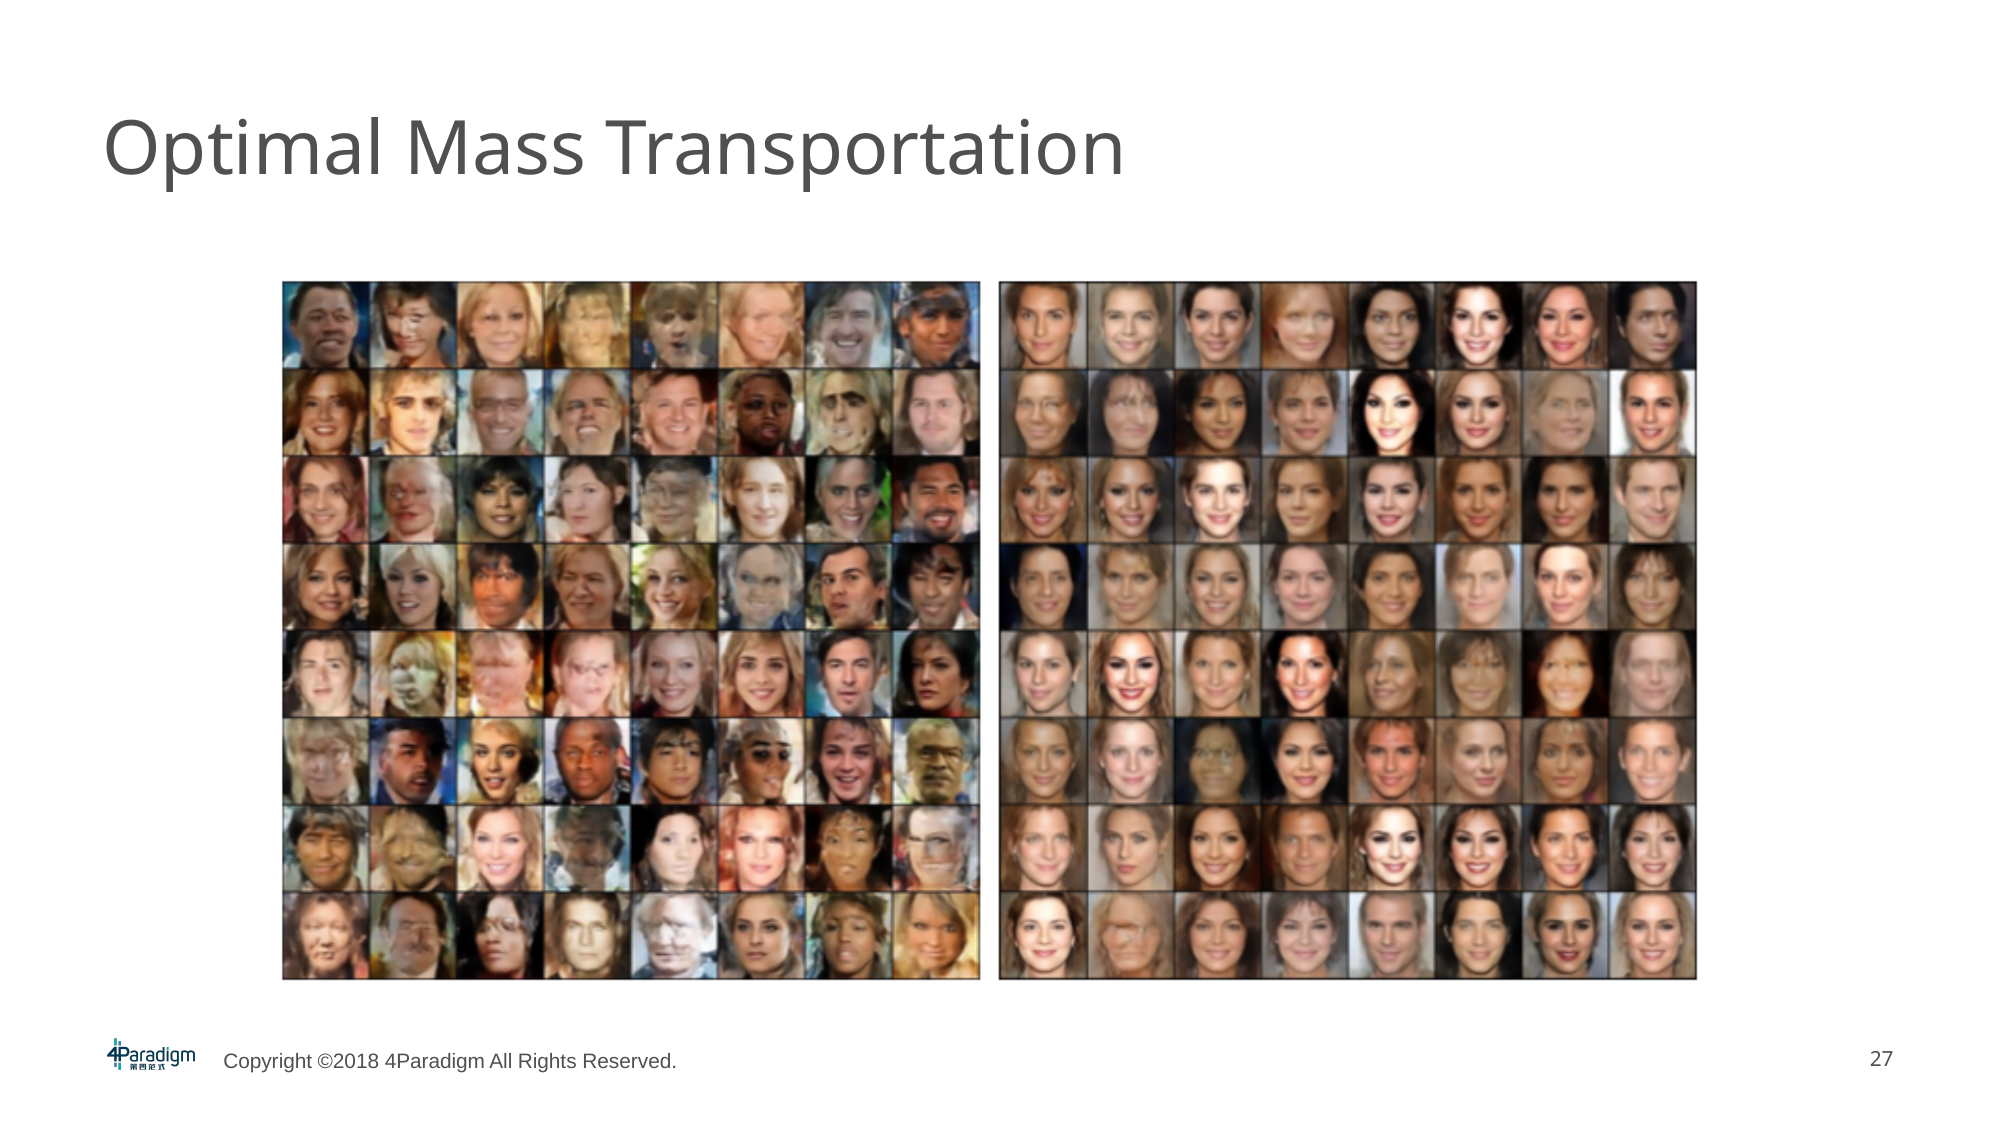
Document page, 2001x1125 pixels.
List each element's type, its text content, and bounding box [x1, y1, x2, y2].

picture [102, 1005, 200, 1103]
picture [279, 278, 1701, 984]
title Optimal Mass Transportation [102, 101, 1894, 188]
slide_number 27 [1821, 1047, 1894, 1073]
